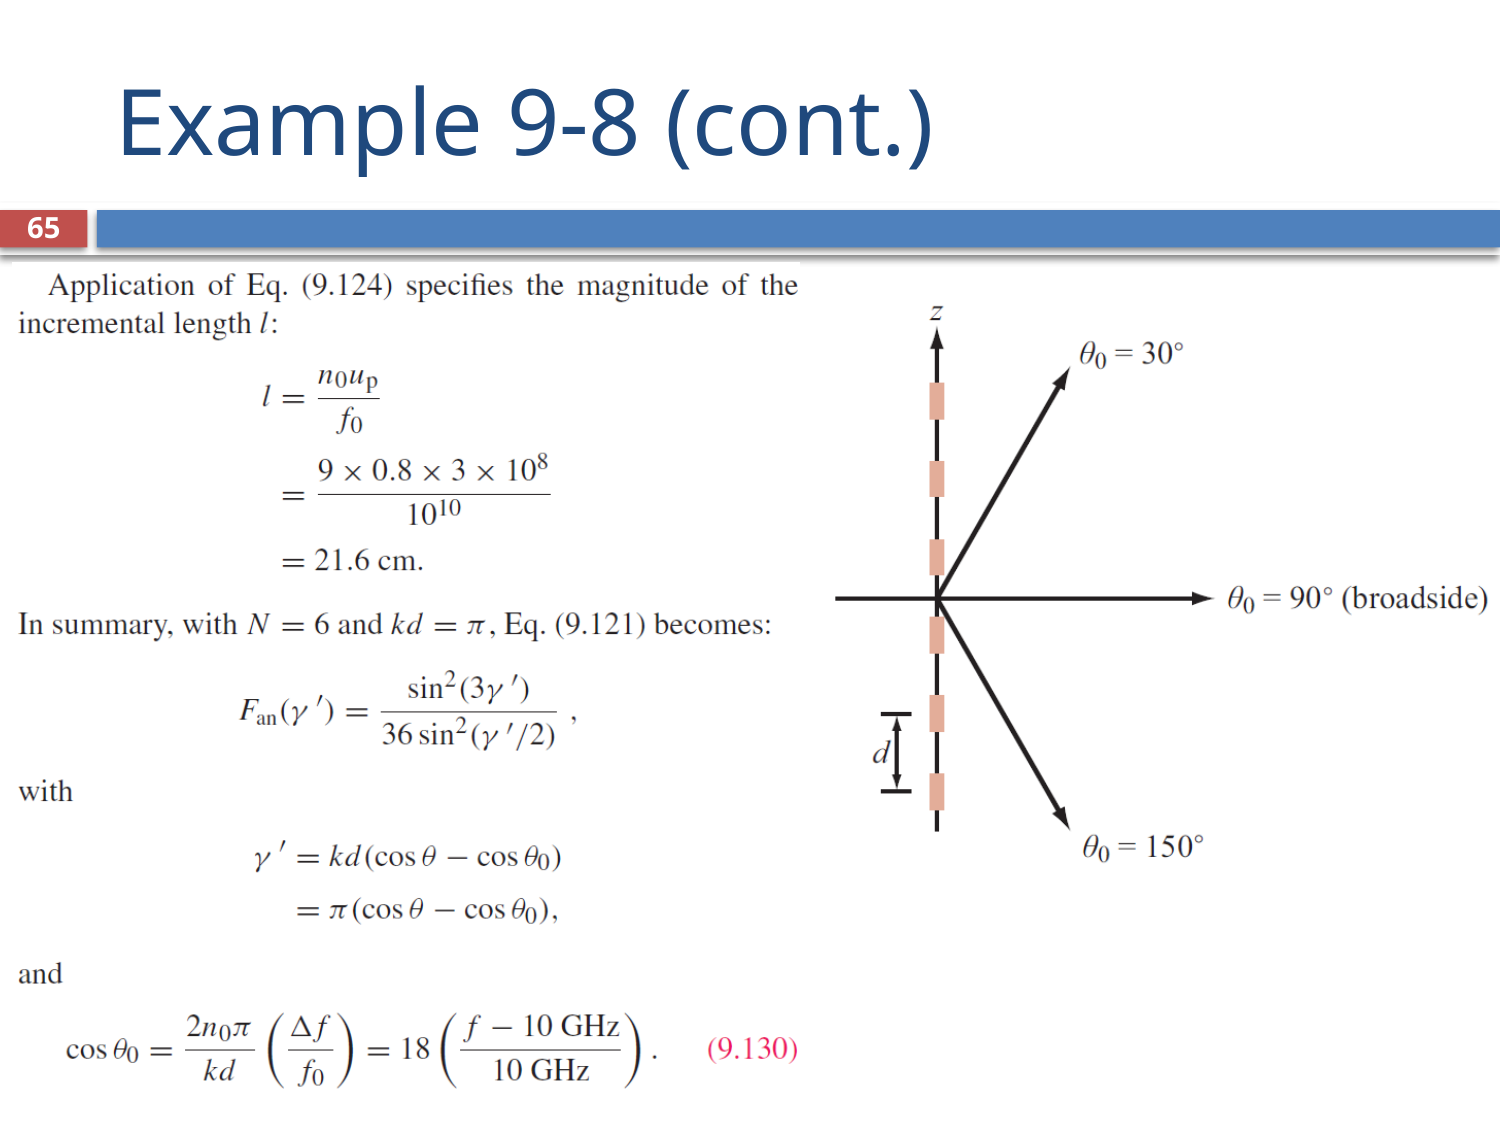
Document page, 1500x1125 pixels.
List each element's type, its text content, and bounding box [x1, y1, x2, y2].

slide_number 65 [0, 208, 88, 249]
title Example 9-8 (cont.) [100, 37, 1438, 200]
picture [829, 299, 1500, 876]
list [12, 262, 801, 1099]
